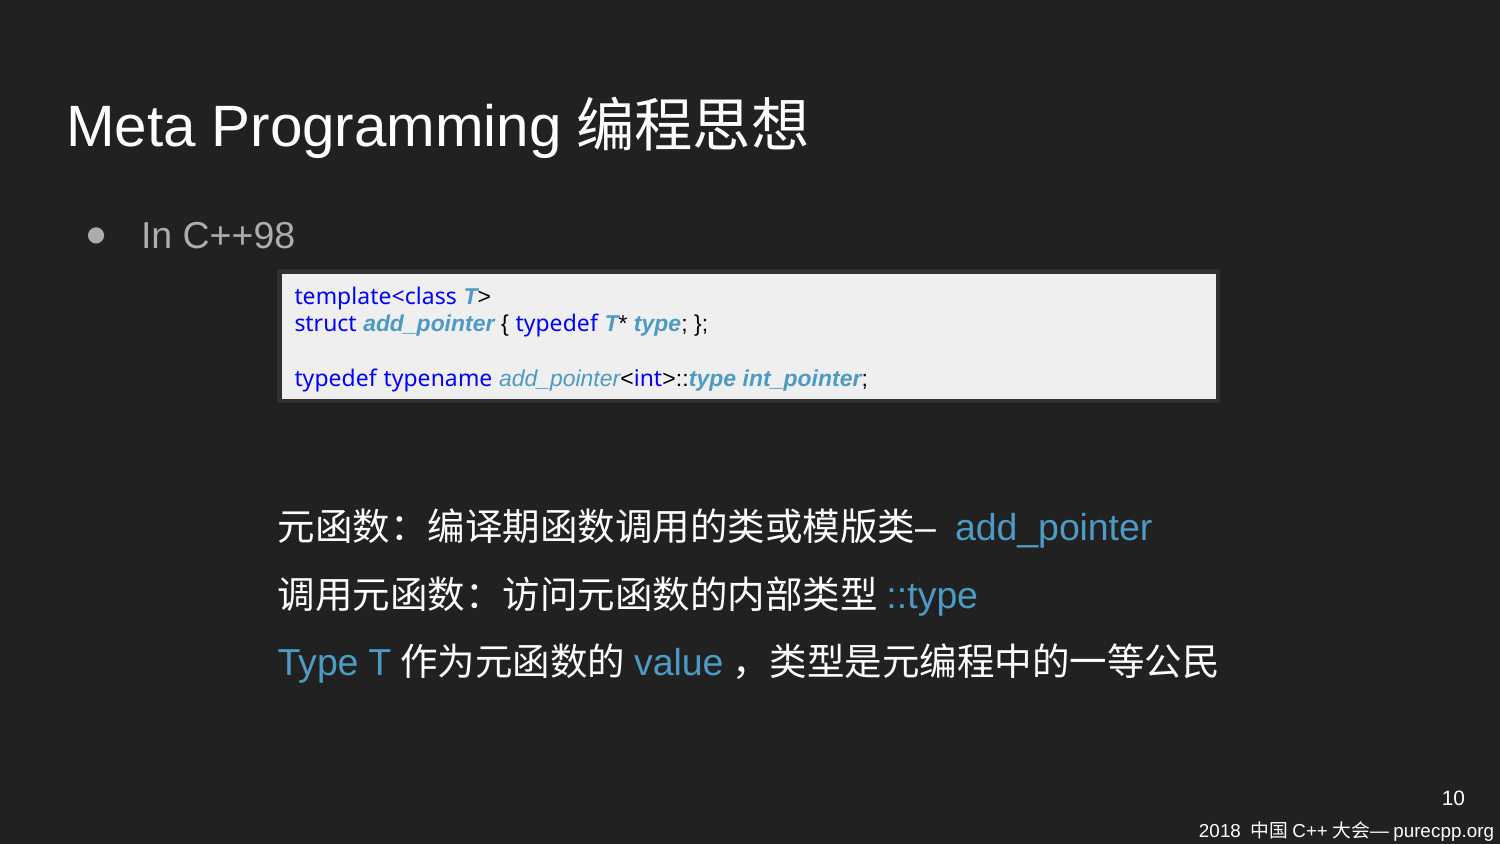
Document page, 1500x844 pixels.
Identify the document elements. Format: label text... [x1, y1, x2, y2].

text_box 元函数：编译期函数调用的类或模版类– add_pointer 调用元函数：访问元函数的内部类型::type Type T作为元函数的value，类型是元编程中的一等公民 [243, 465, 1261, 703]
slide_number 10 [1389, 764, 1480, 830]
list In C++98 [51, 189, 1449, 750]
title Meta Programming编程思想 [51, 72, 1449, 167]
text_box template<class T> struct add_pointer { typedef T* type; }; typedef typename add_pointer<int>::type int_pointer; [279, 271, 1219, 402]
